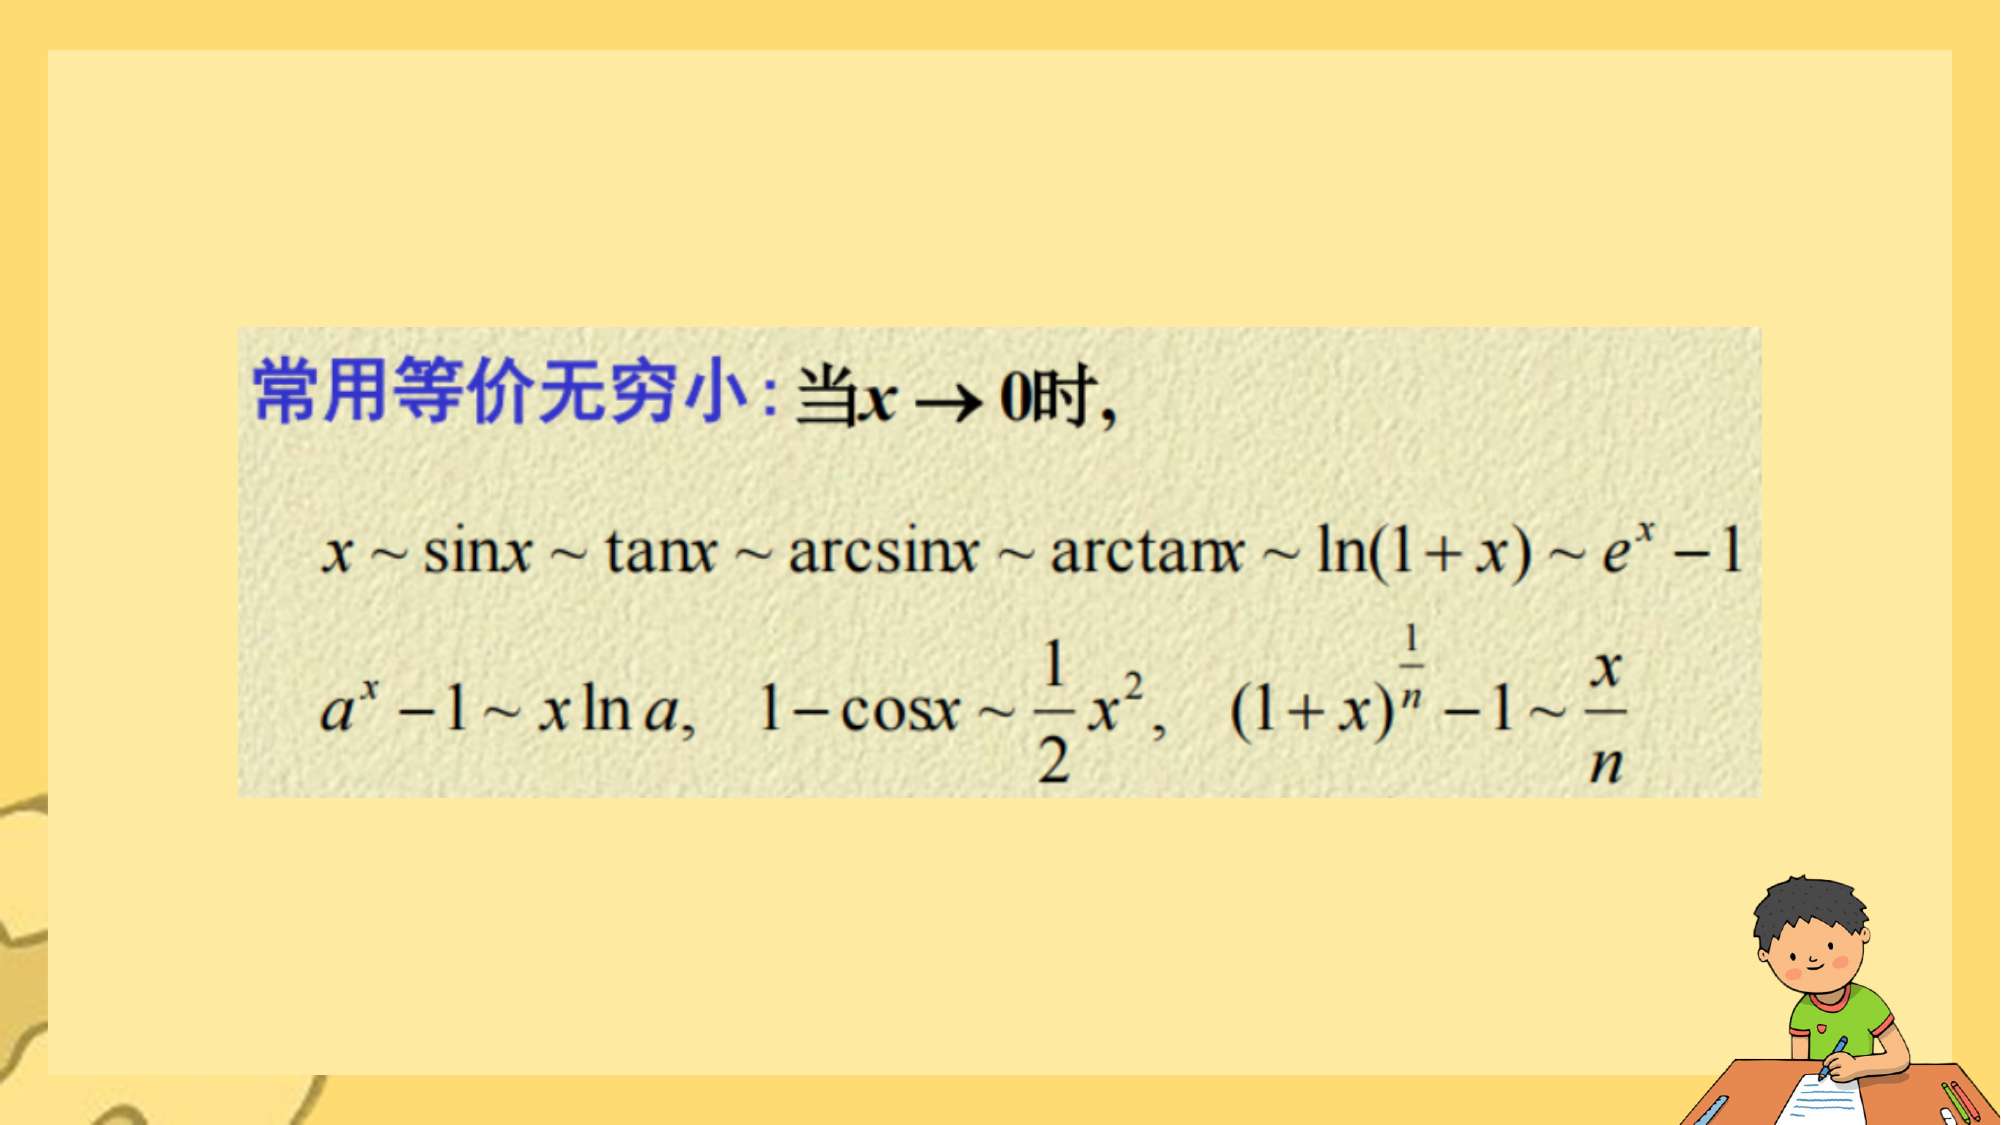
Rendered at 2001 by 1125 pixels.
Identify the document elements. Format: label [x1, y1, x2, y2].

picture [0, 778, 344, 1125]
picture [1676, 873, 2001, 1125]
picture [238, 327, 1762, 798]
